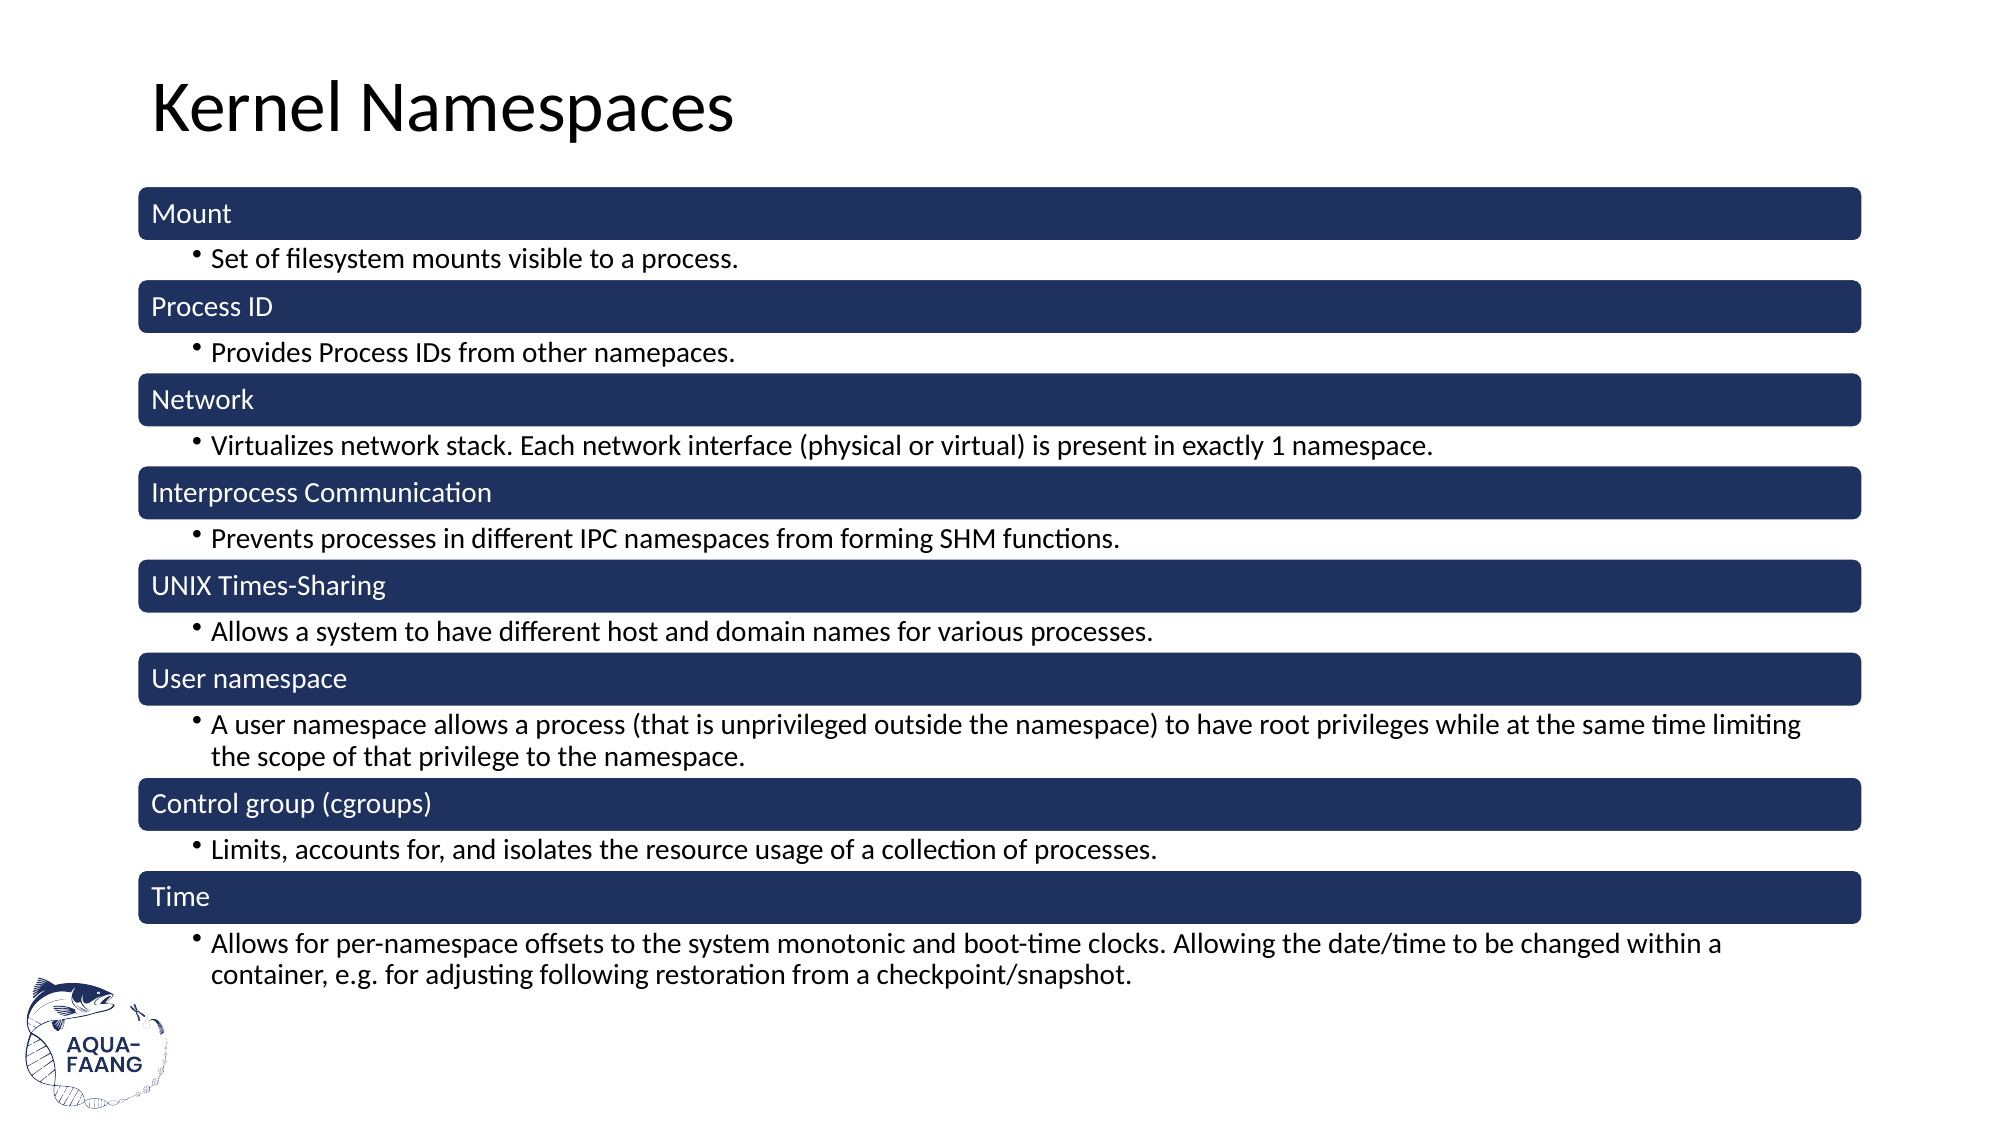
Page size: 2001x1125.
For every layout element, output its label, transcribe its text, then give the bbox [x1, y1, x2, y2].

title Kernel Namespaces [137, 59, 1863, 155]
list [137, 167, 1863, 1014]
picture [19, 972, 173, 1113]
